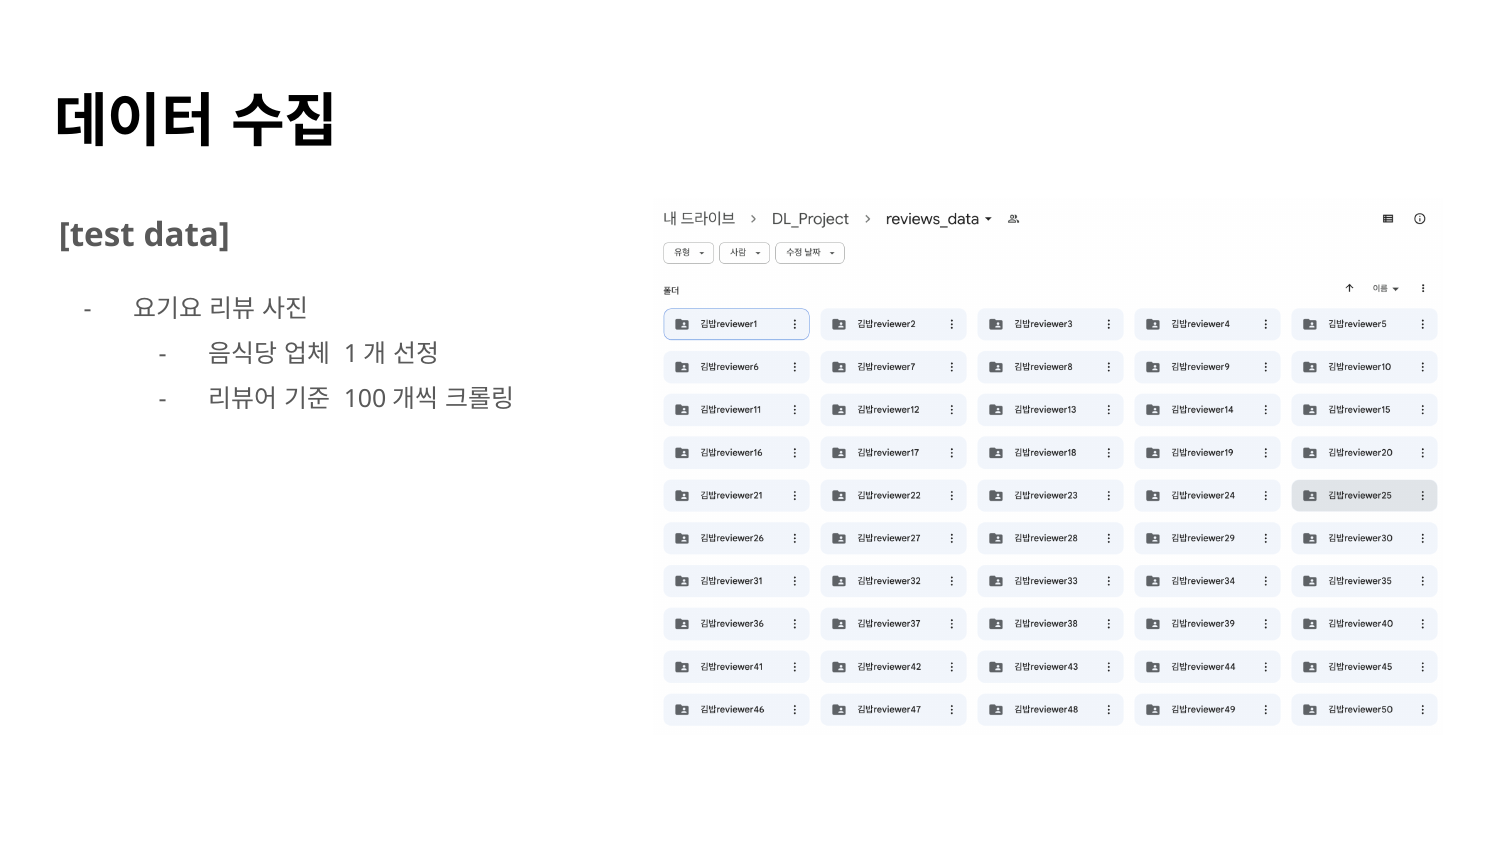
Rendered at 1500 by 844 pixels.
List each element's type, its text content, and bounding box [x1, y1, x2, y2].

text_box [test data] 요기요 리뷰 사진 음식당 업체 1개 선정 리뷰어 기준 100개씩 크롤링 [43, 198, 650, 553]
picture [652, 197, 1443, 735]
subtitle 데이터 수집 [39, 68, 1438, 199]
